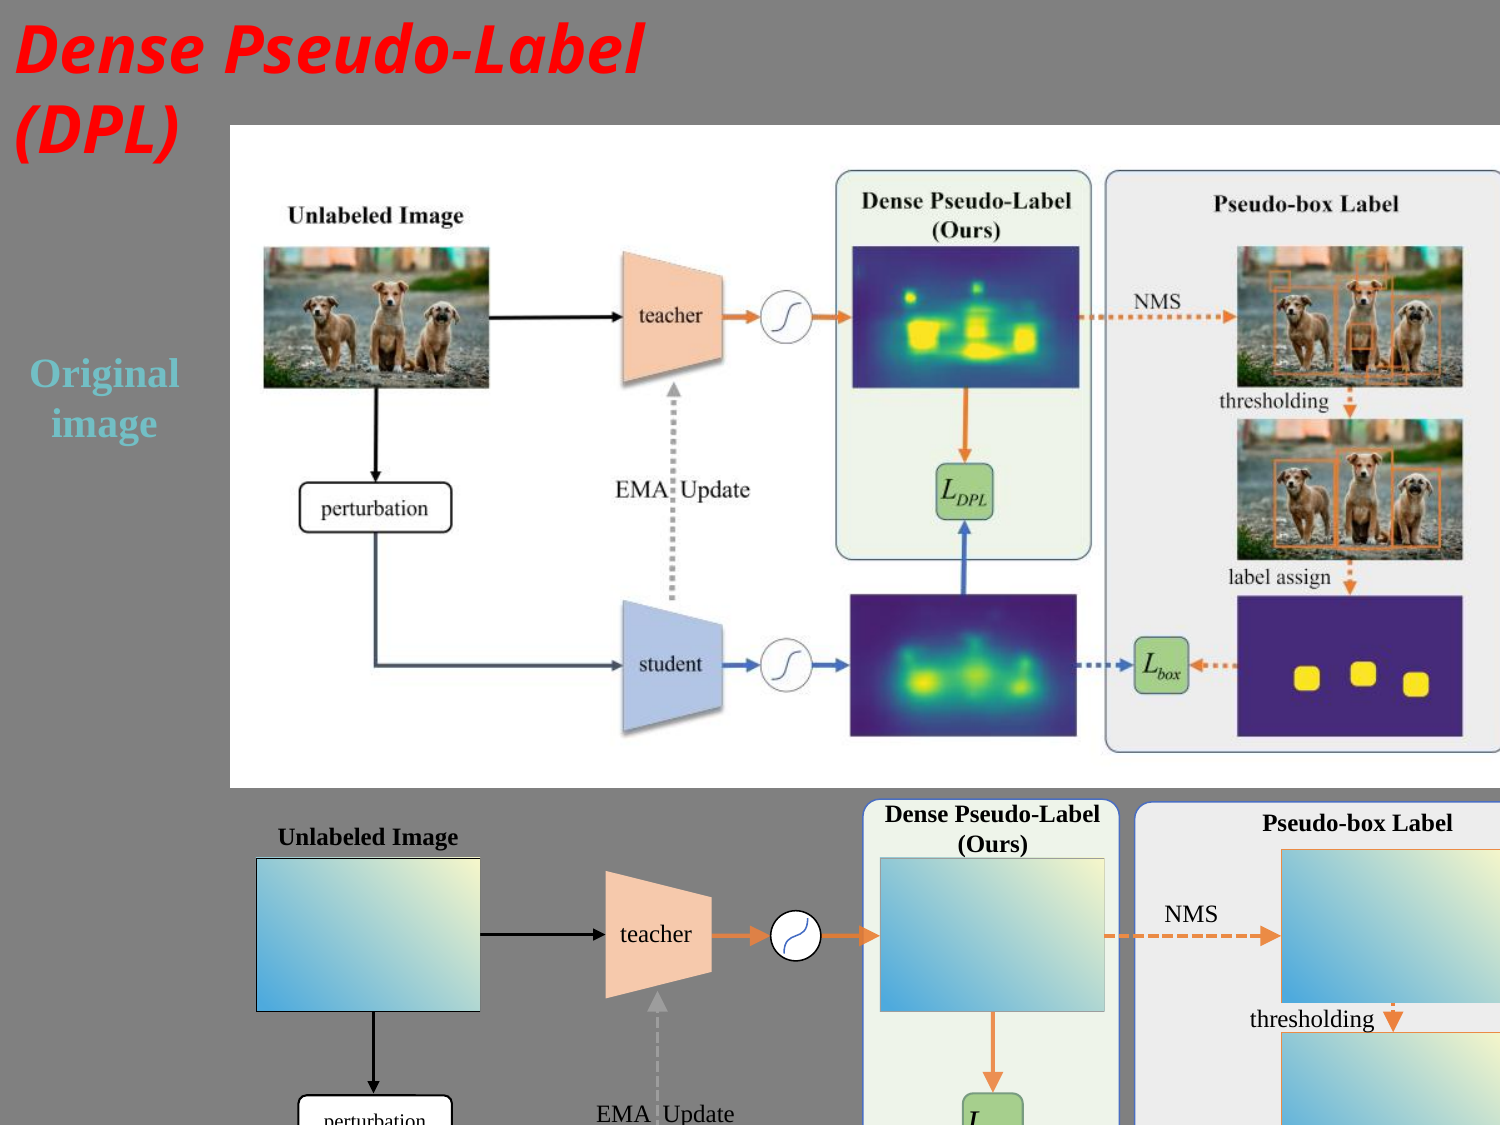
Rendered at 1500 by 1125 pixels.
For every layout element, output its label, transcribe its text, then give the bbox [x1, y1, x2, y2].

picture [230, 125, 1500, 788]
text_box Original image [5, 337, 204, 453]
text_box Dense Pseudo-Label (DPL) [0, 0, 769, 175]
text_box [243, 790, 1500, 1125]
